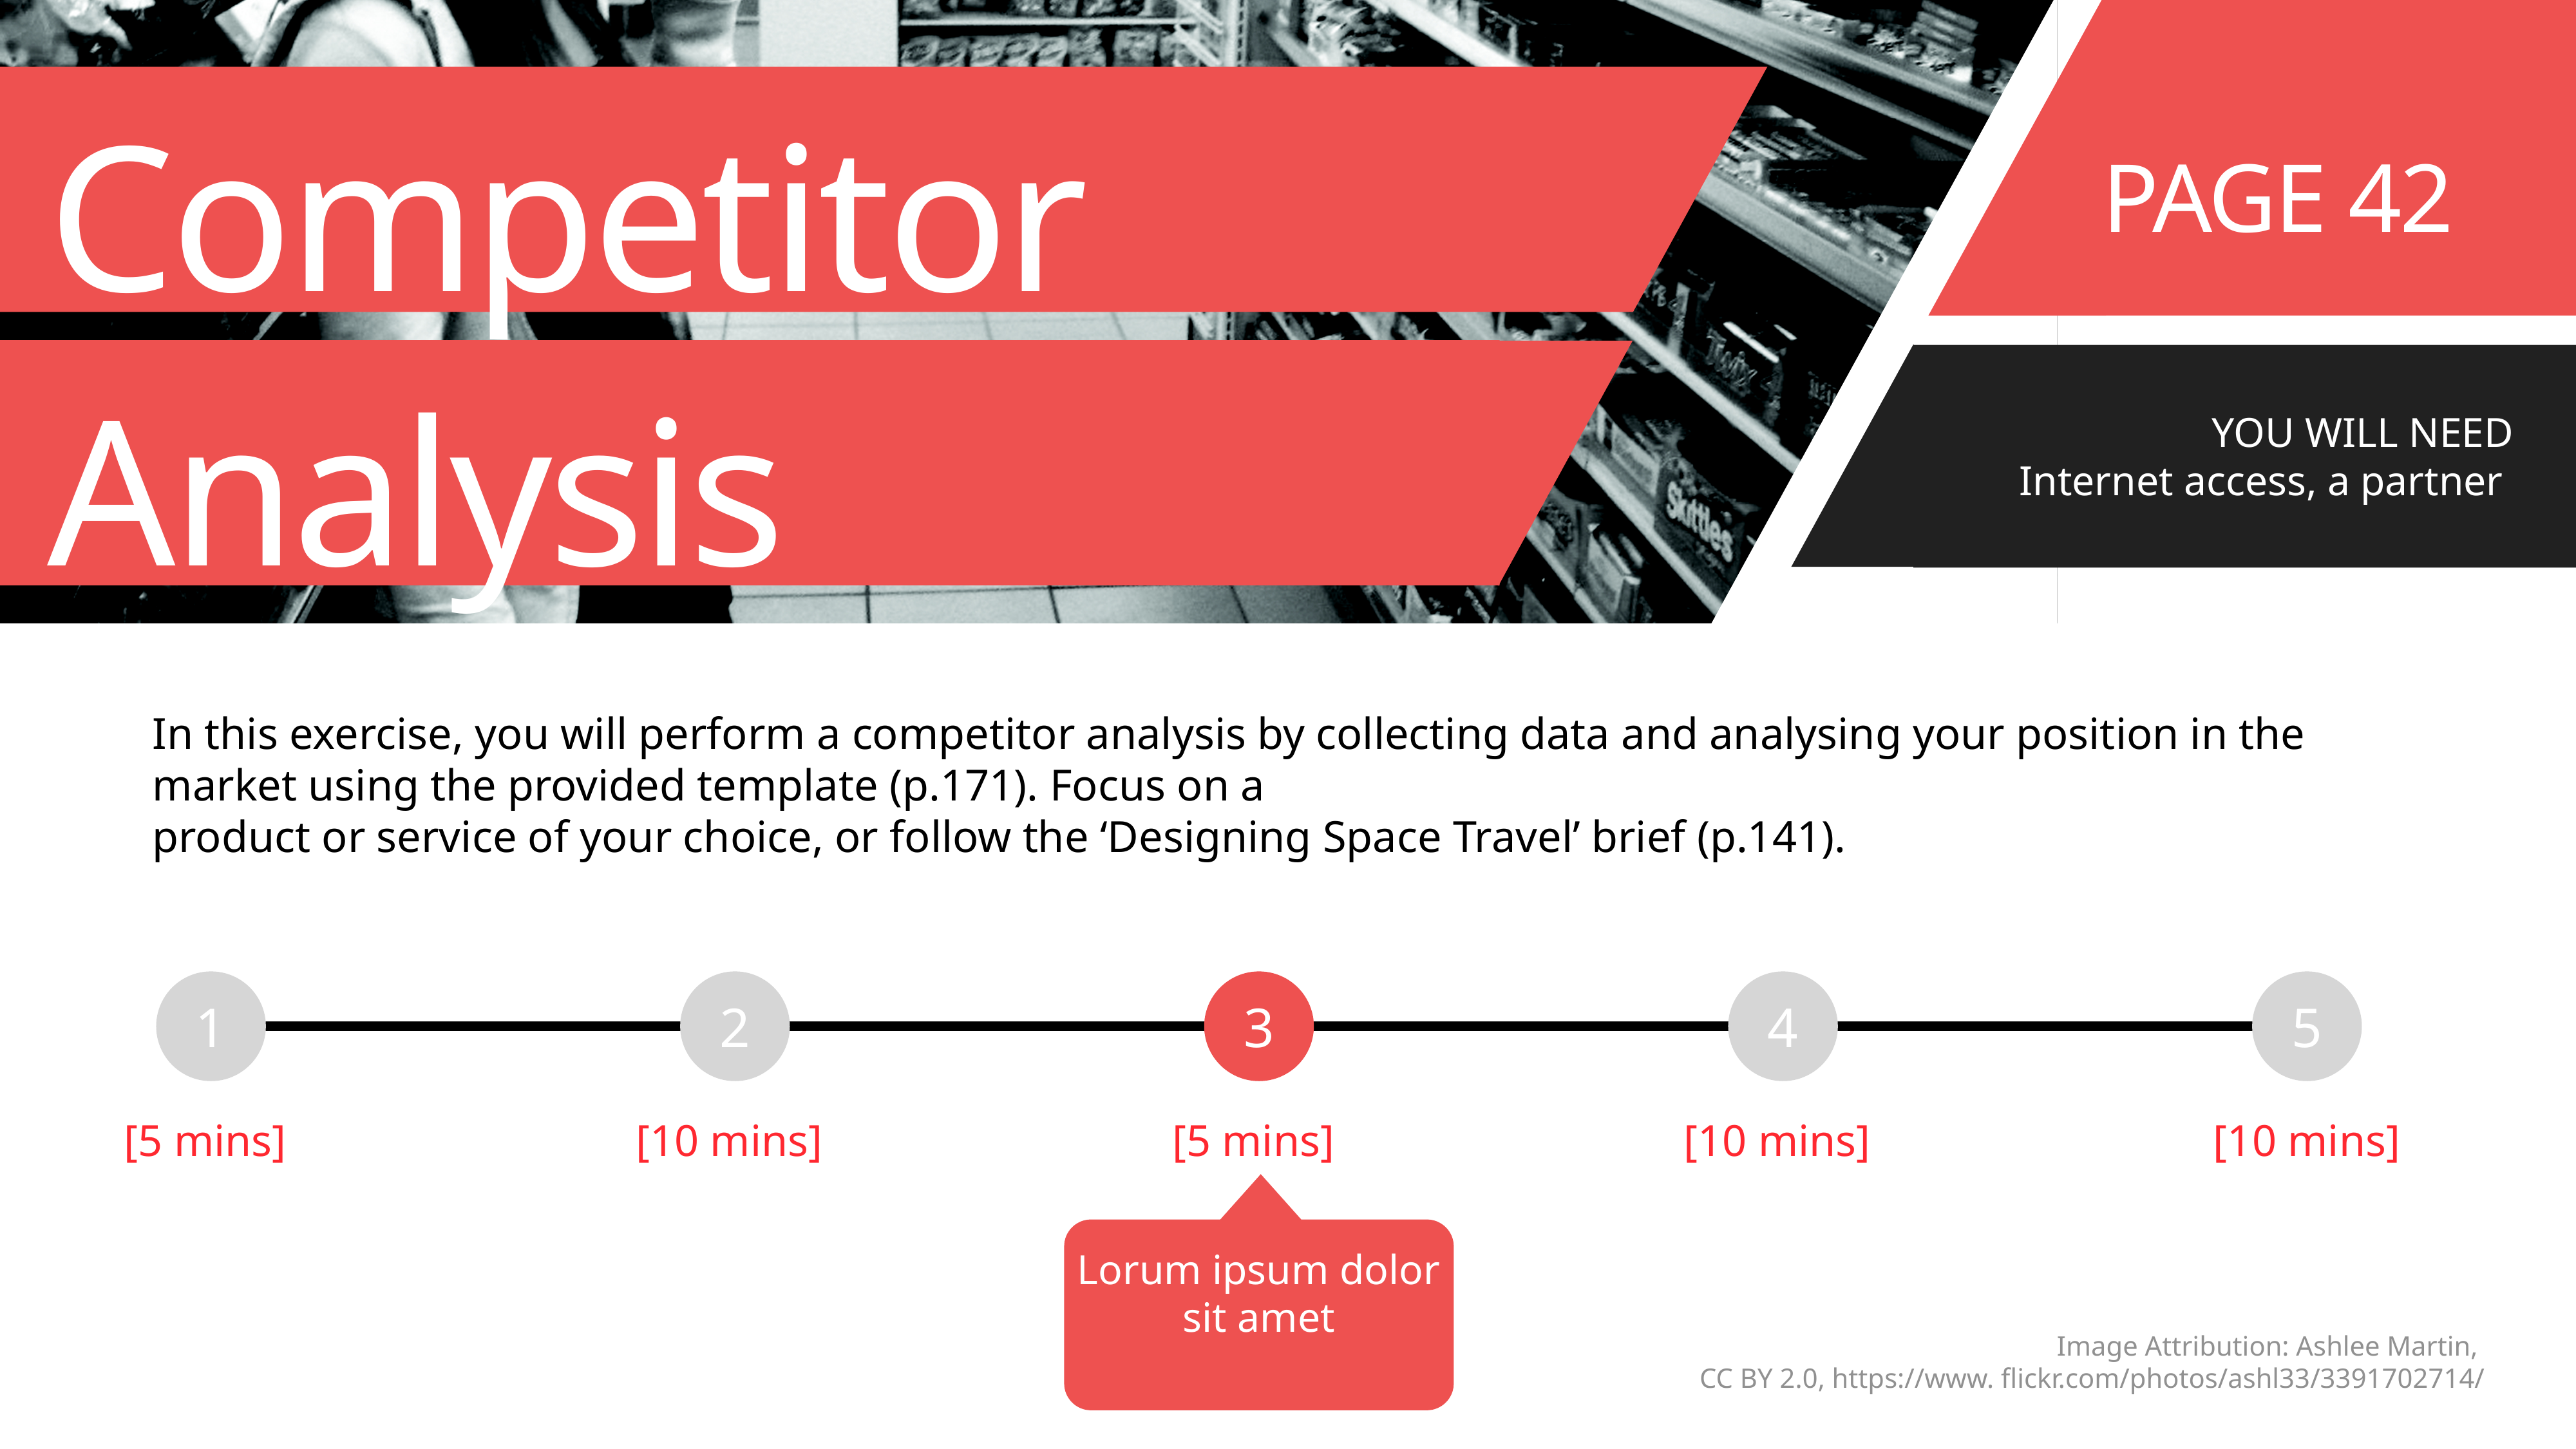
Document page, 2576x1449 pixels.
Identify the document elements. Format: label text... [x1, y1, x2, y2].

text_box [0, 0, 2576, 1401]
text_box Lorum ipsum dolor sit amet [1071, 1401, 1447, 1410]
